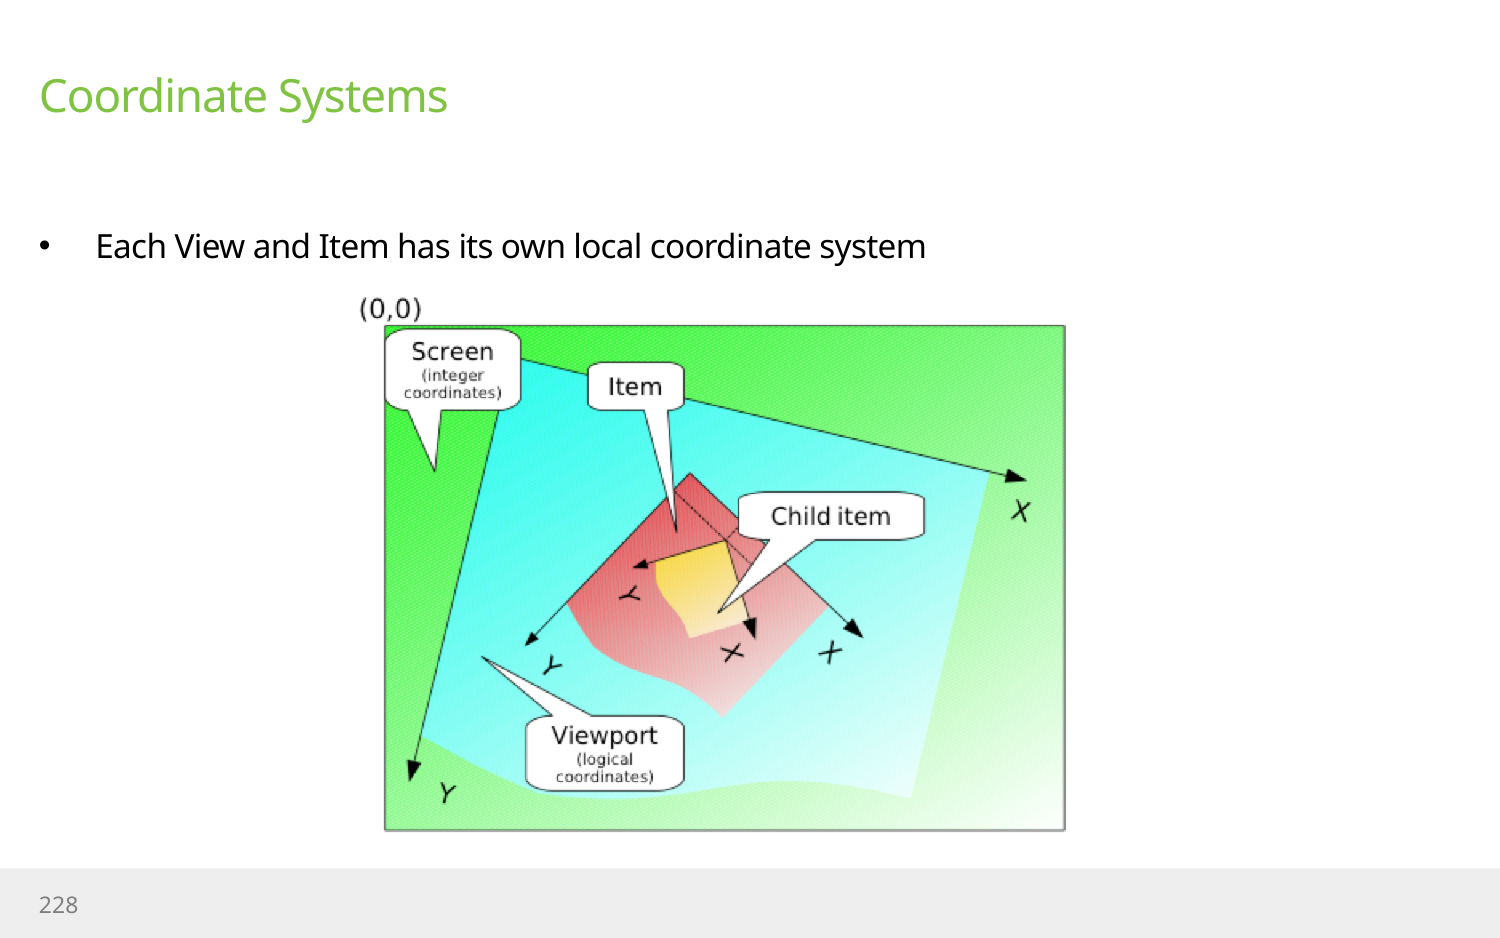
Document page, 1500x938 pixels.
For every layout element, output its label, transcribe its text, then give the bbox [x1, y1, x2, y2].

slide_number 228 [39, 892, 410, 921]
title Coordinate Systems [39, 66, 1052, 195]
list Each View and Item has its own local coordinate system [39, 224, 1471, 846]
picture [344, 290, 1091, 847]
